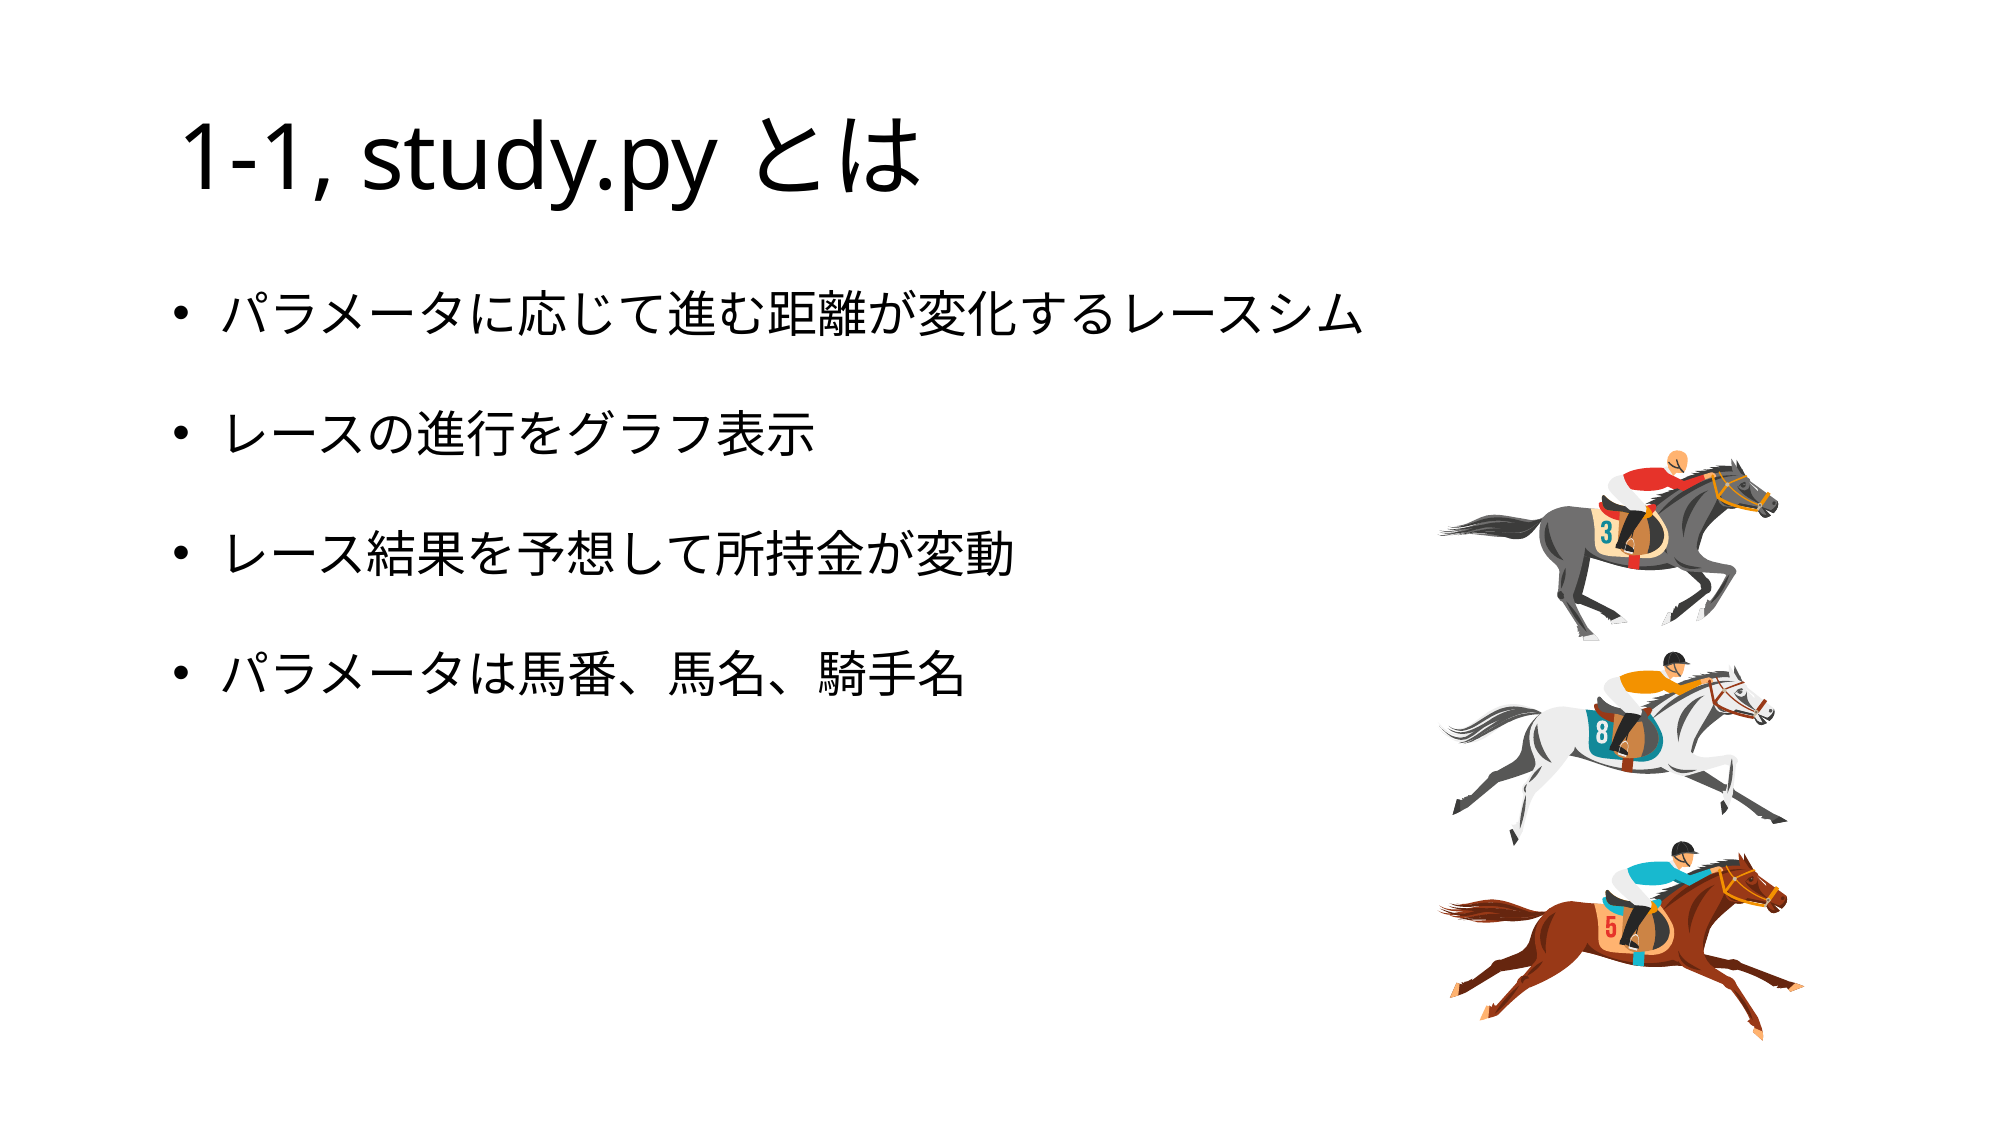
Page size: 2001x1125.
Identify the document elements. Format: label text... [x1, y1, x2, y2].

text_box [1437, 450, 1805, 1041]
text_box パラメータに応じて進む距離が変化するレースシム レースの進行をグラフ表示 レース結果を予想して所持金が変動 パラメータは馬番、馬名、騎手名 [157, 274, 1917, 710]
title 1-1, study.pyとは [157, 97, 1843, 223]
